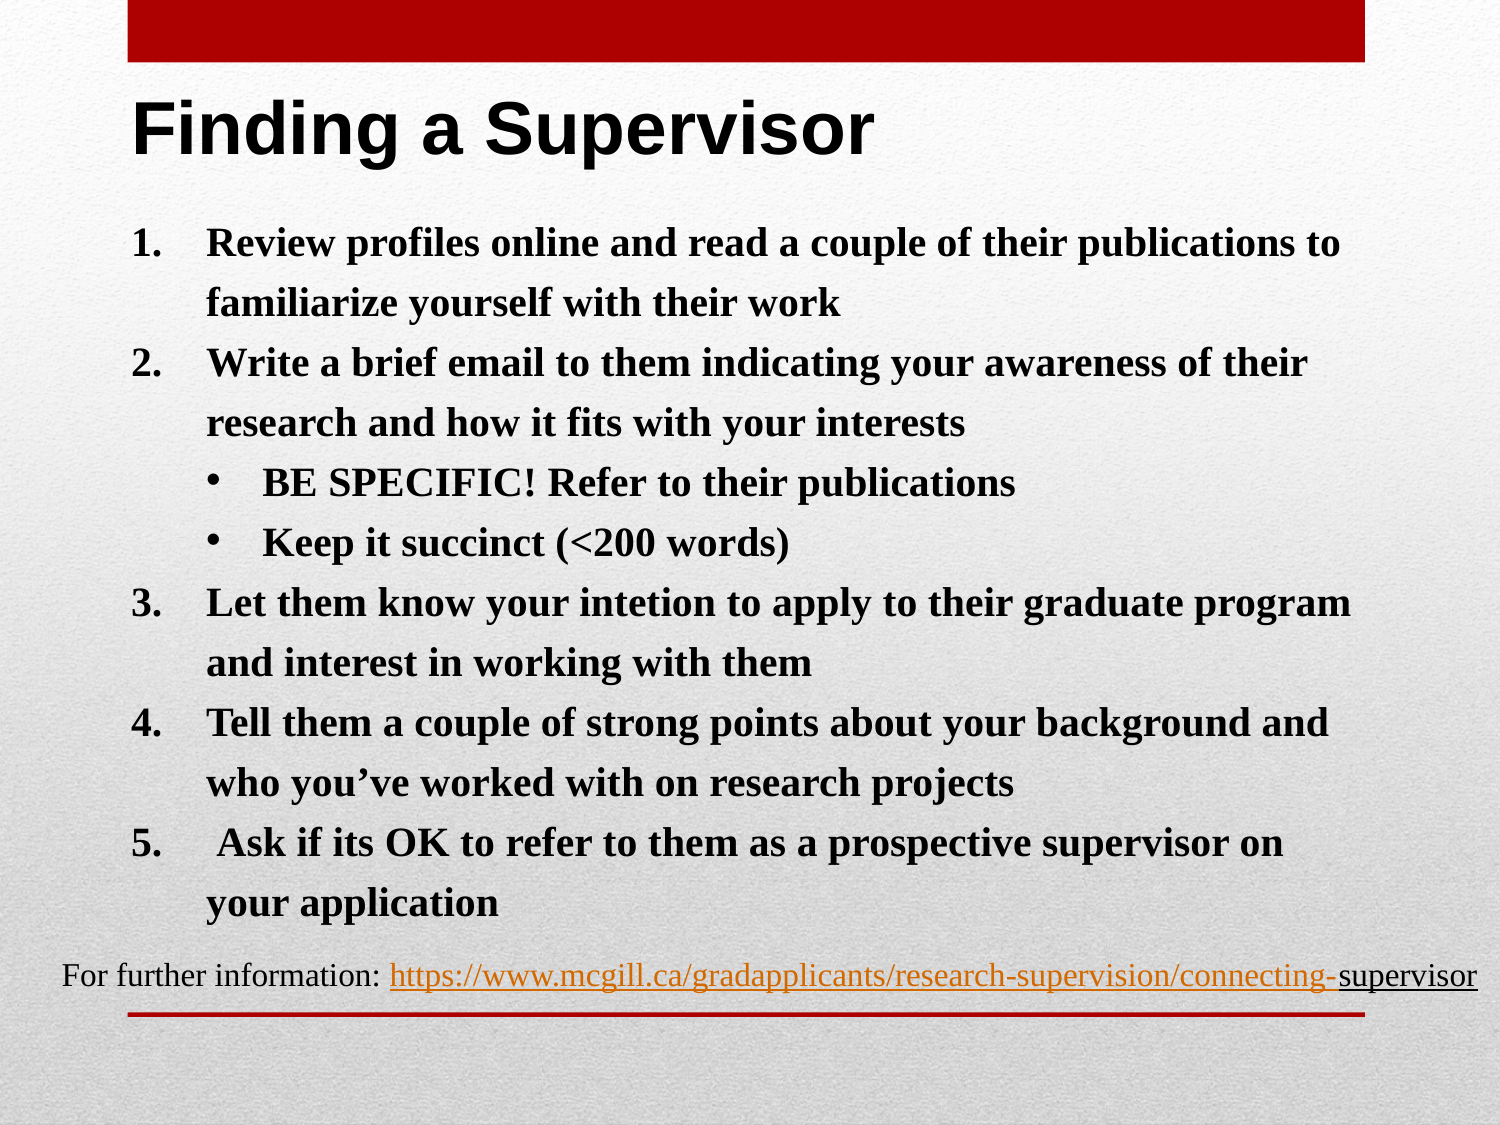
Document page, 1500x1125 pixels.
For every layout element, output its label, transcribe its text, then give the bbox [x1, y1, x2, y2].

text_box Finding a Supervisor [116, 72, 1447, 177]
text_box Review profiles online and read a couple of their publications to familiarize yourself with their work Write a brief email to them indicating your awareness of their research and how it fits with your interests BE SPECIFIC! Refer to their publications Keep it succinct (<200 words) Let them know your intetion to apply to their graduate program and interest in working with them Tell them a couple of strong points about your background and who you’ve worked with on research projects Ask if its OK to refer to them as a prospective supervisor on your application [116, 196, 1375, 932]
text_box For further information: https://www.mcgill.ca/gradapplicants/research-supervision/connecting-supervisor [46, 946, 1500, 1001]
